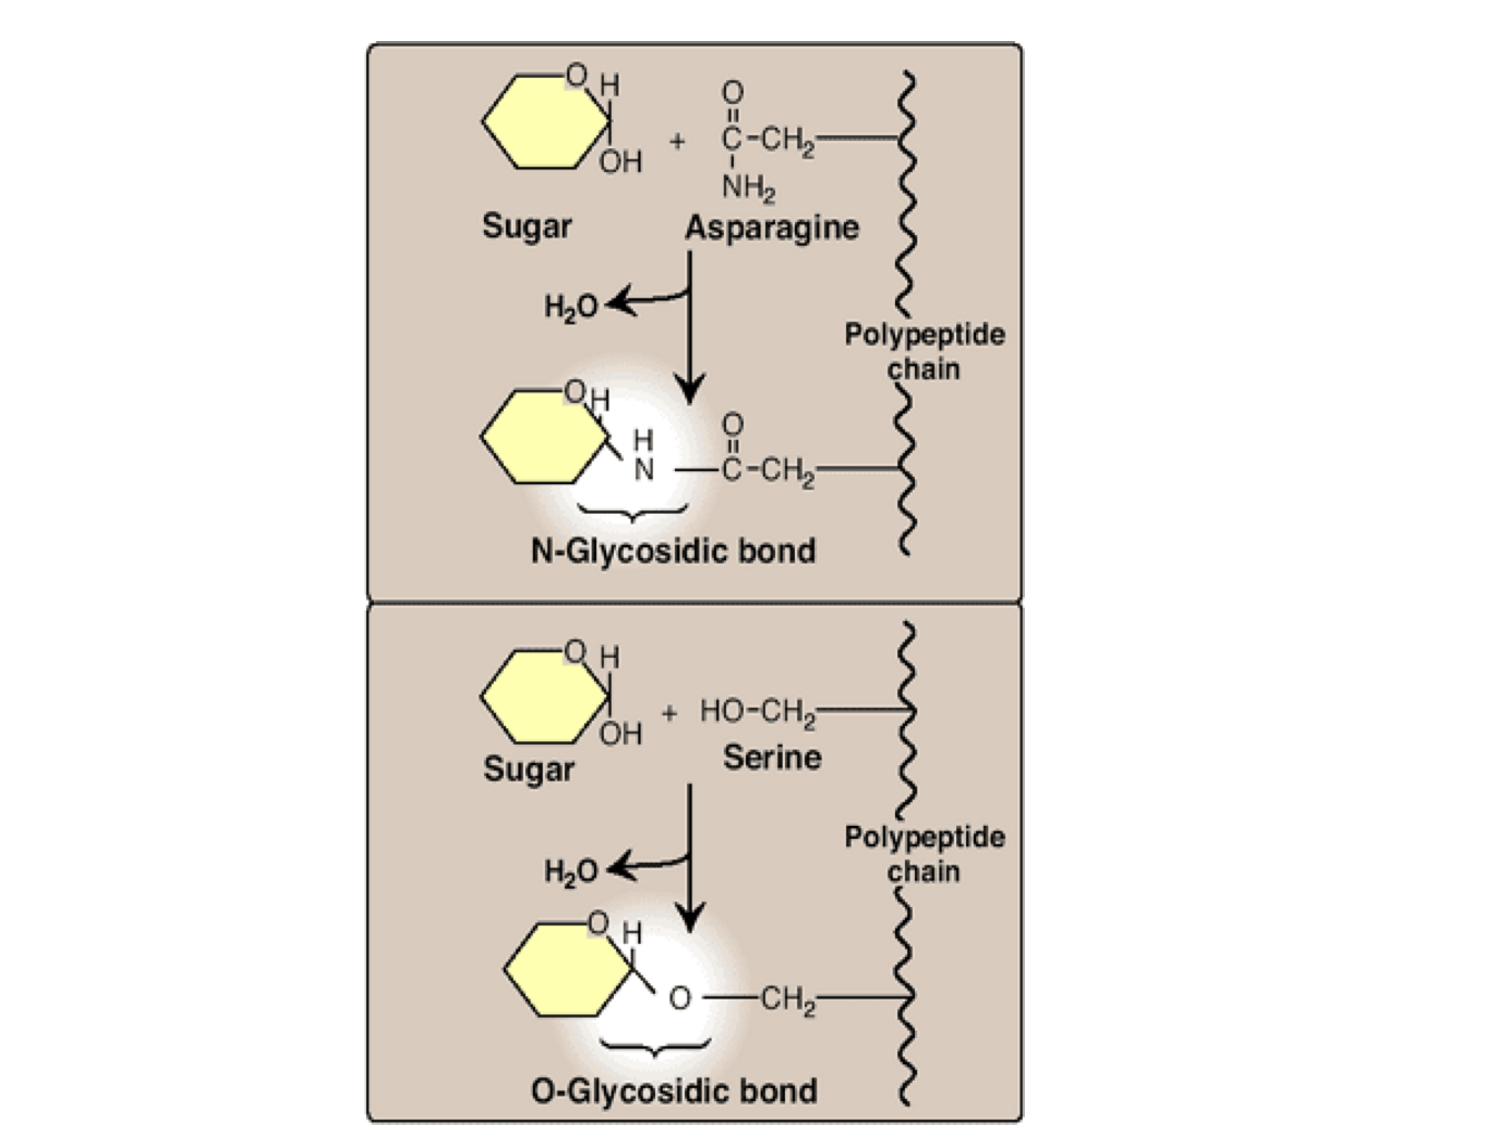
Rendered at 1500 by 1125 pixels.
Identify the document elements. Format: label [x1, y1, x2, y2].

picture [364, 41, 1025, 1125]
